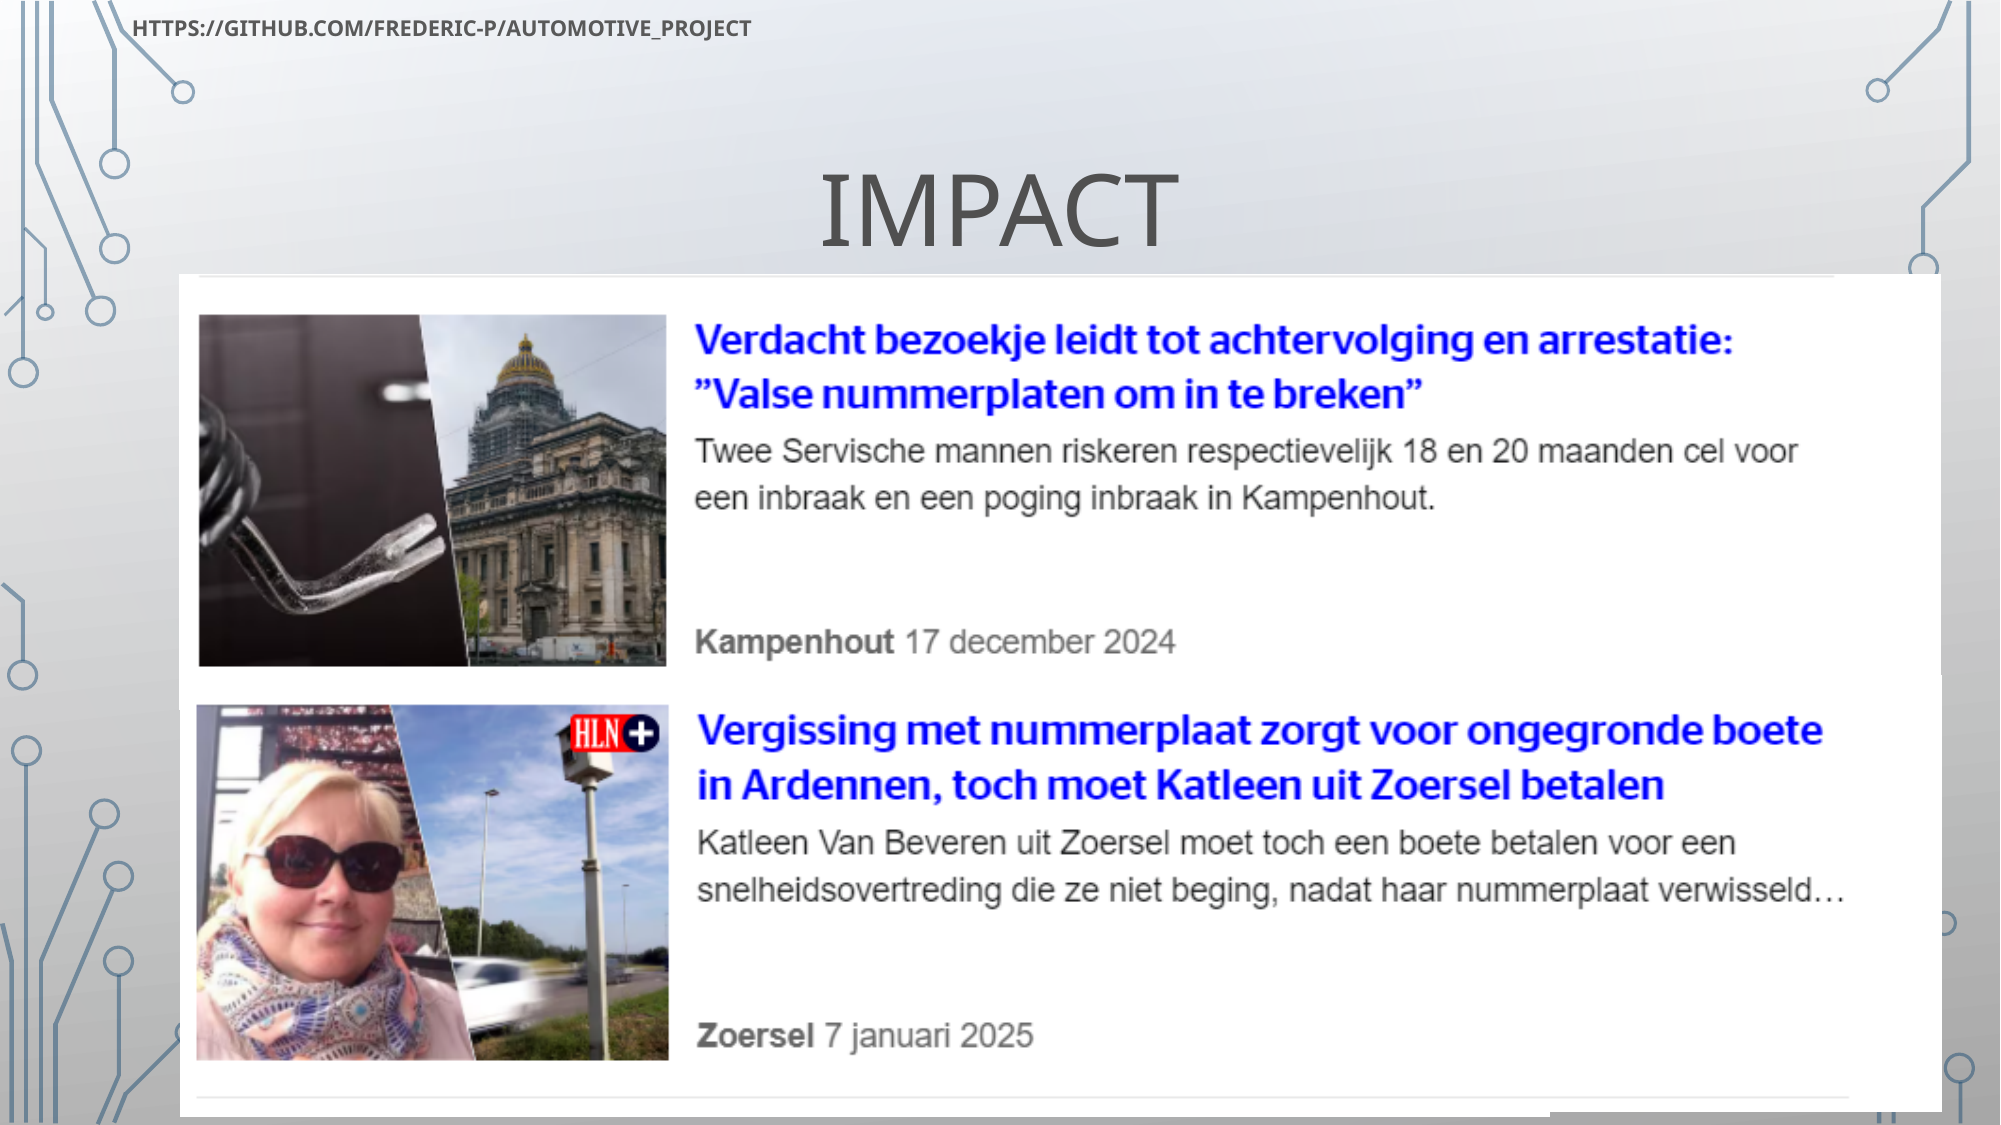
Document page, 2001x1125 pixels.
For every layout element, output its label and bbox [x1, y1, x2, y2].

picture [179, 0, 2000, 1125]
text_box [0, 0, 201, 1125]
text_box [1863, 0, 1976, 1124]
